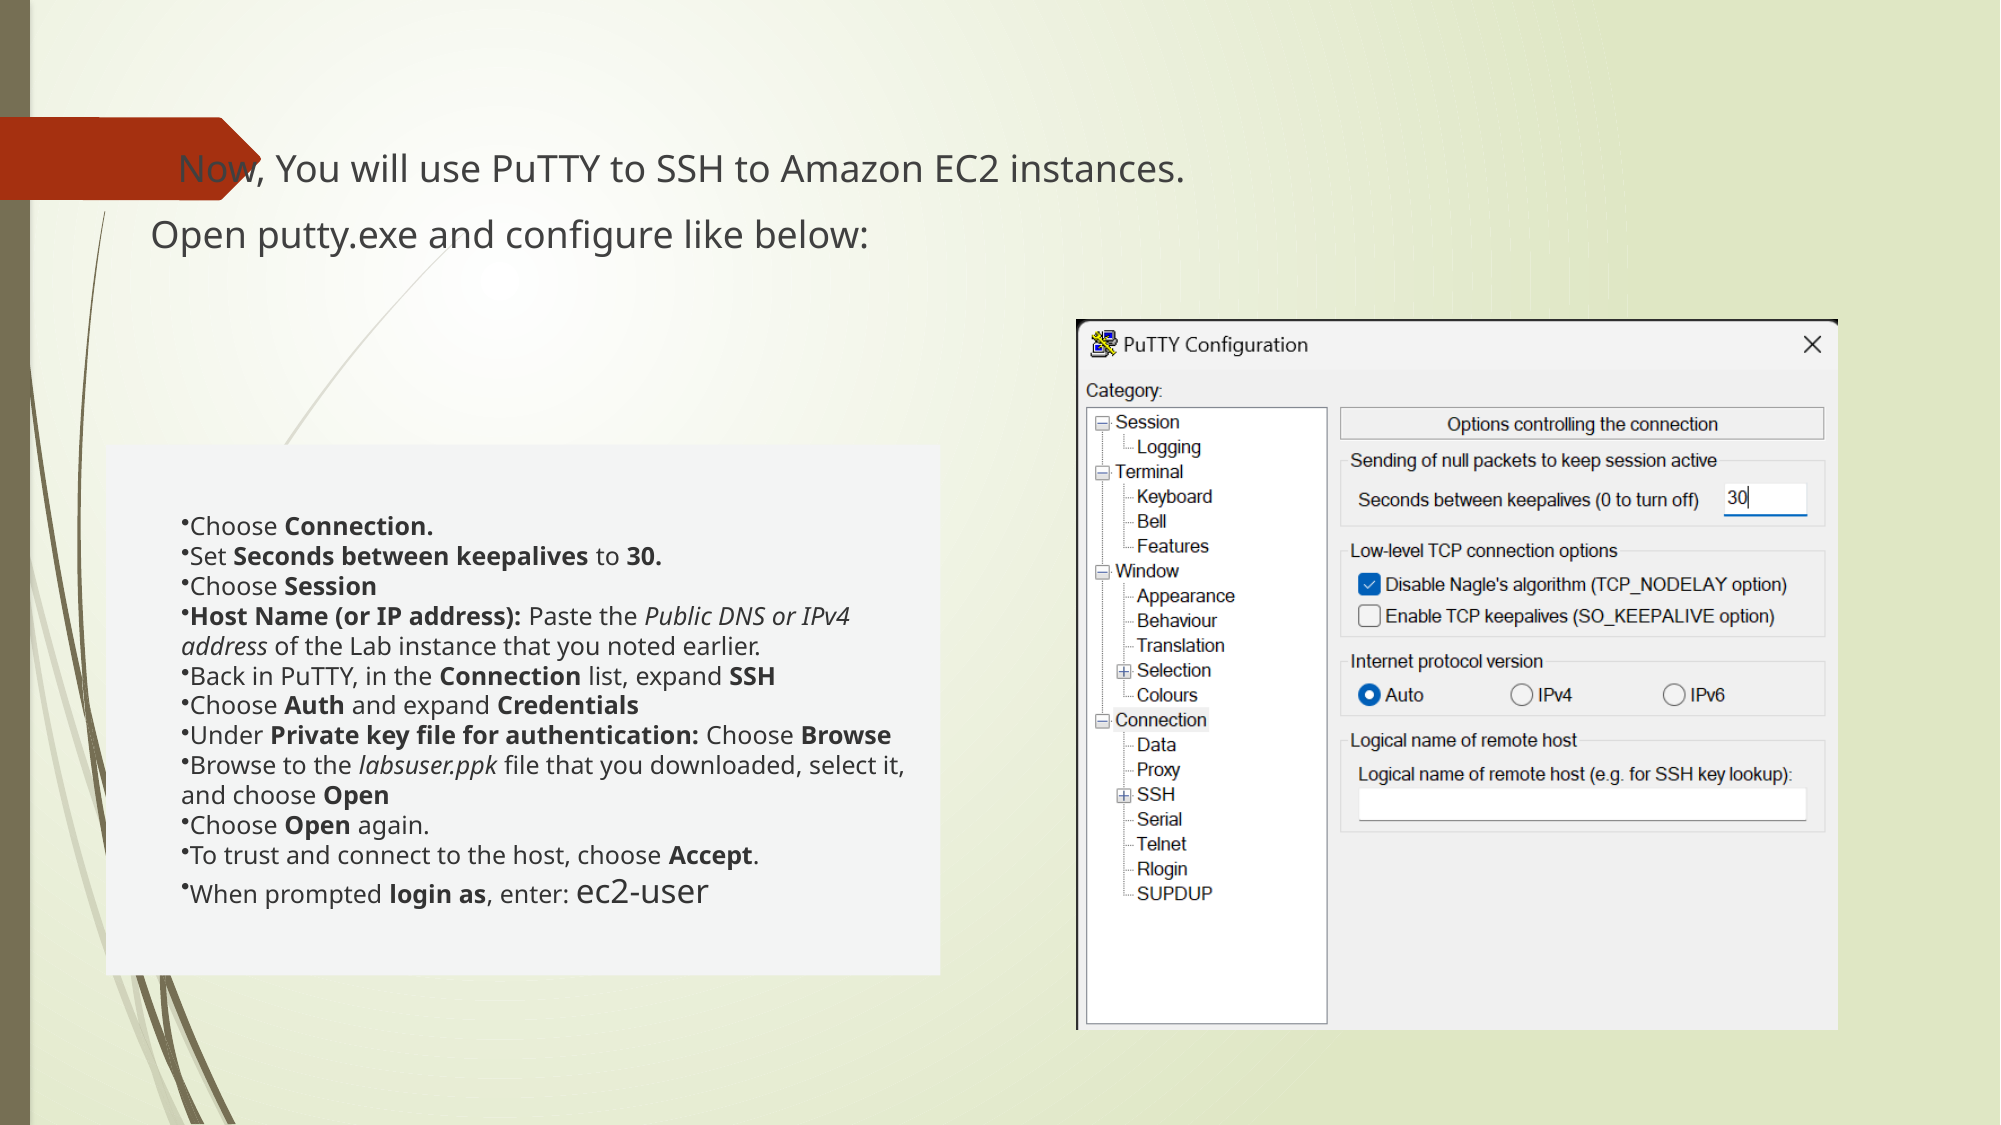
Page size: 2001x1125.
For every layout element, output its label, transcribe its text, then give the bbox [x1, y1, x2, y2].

list Now, You will use PuTTY to SSH to Amazon EC2 instances. Open putty.exe and configure like below: [106, 71, 1863, 1014]
text_box Choose Connection. Set Seconds between keepalives to 30. Choose Session Host Name (or IP address): Paste the Public DNS or IPv4 address of the Lab instance that you noted earlier. Back in PuTTY, in the Connection list, expand SSH Choose Auth and expand Credentials Under Private key file for authentication: Choose Browse Browse to the labsuser.ppk file that you downloaded, select it, and choose Open Choose Open again. To trust and connect to the host, choose Accept. When prompted login as, enter: ec2-user [106, 444, 941, 976]
picture [1076, 319, 1838, 1031]
